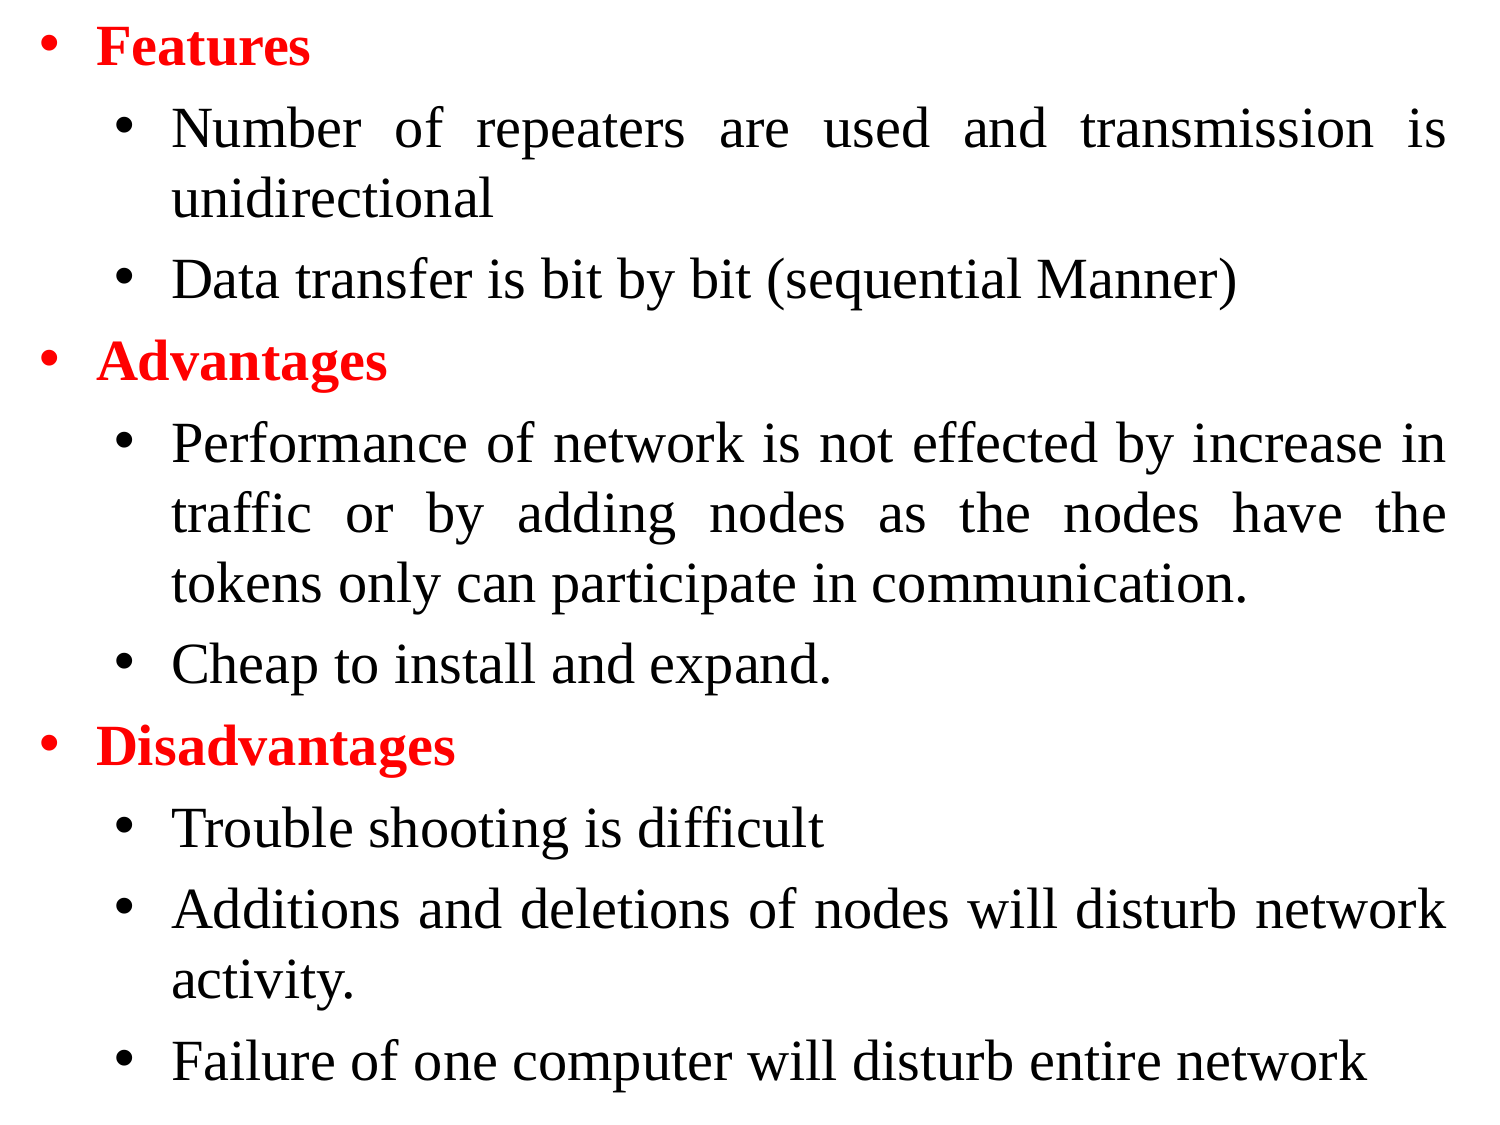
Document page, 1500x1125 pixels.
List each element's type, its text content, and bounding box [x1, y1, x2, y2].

text_box Features Number of repeaters are used and transmission is unidirectional Data transfer is bit by bit (sequential Manner) Advantages Performance of network is not effected by increase in traffic or by adding nodes as the nodes have the tokens only can participate in communication. Cheap to install and expand. Disadvantages Trouble shooting is difficult Additions and deletions of nodes will disturb network activity. Failure of one computer will disturb entire network [24, 0, 1463, 1100]
